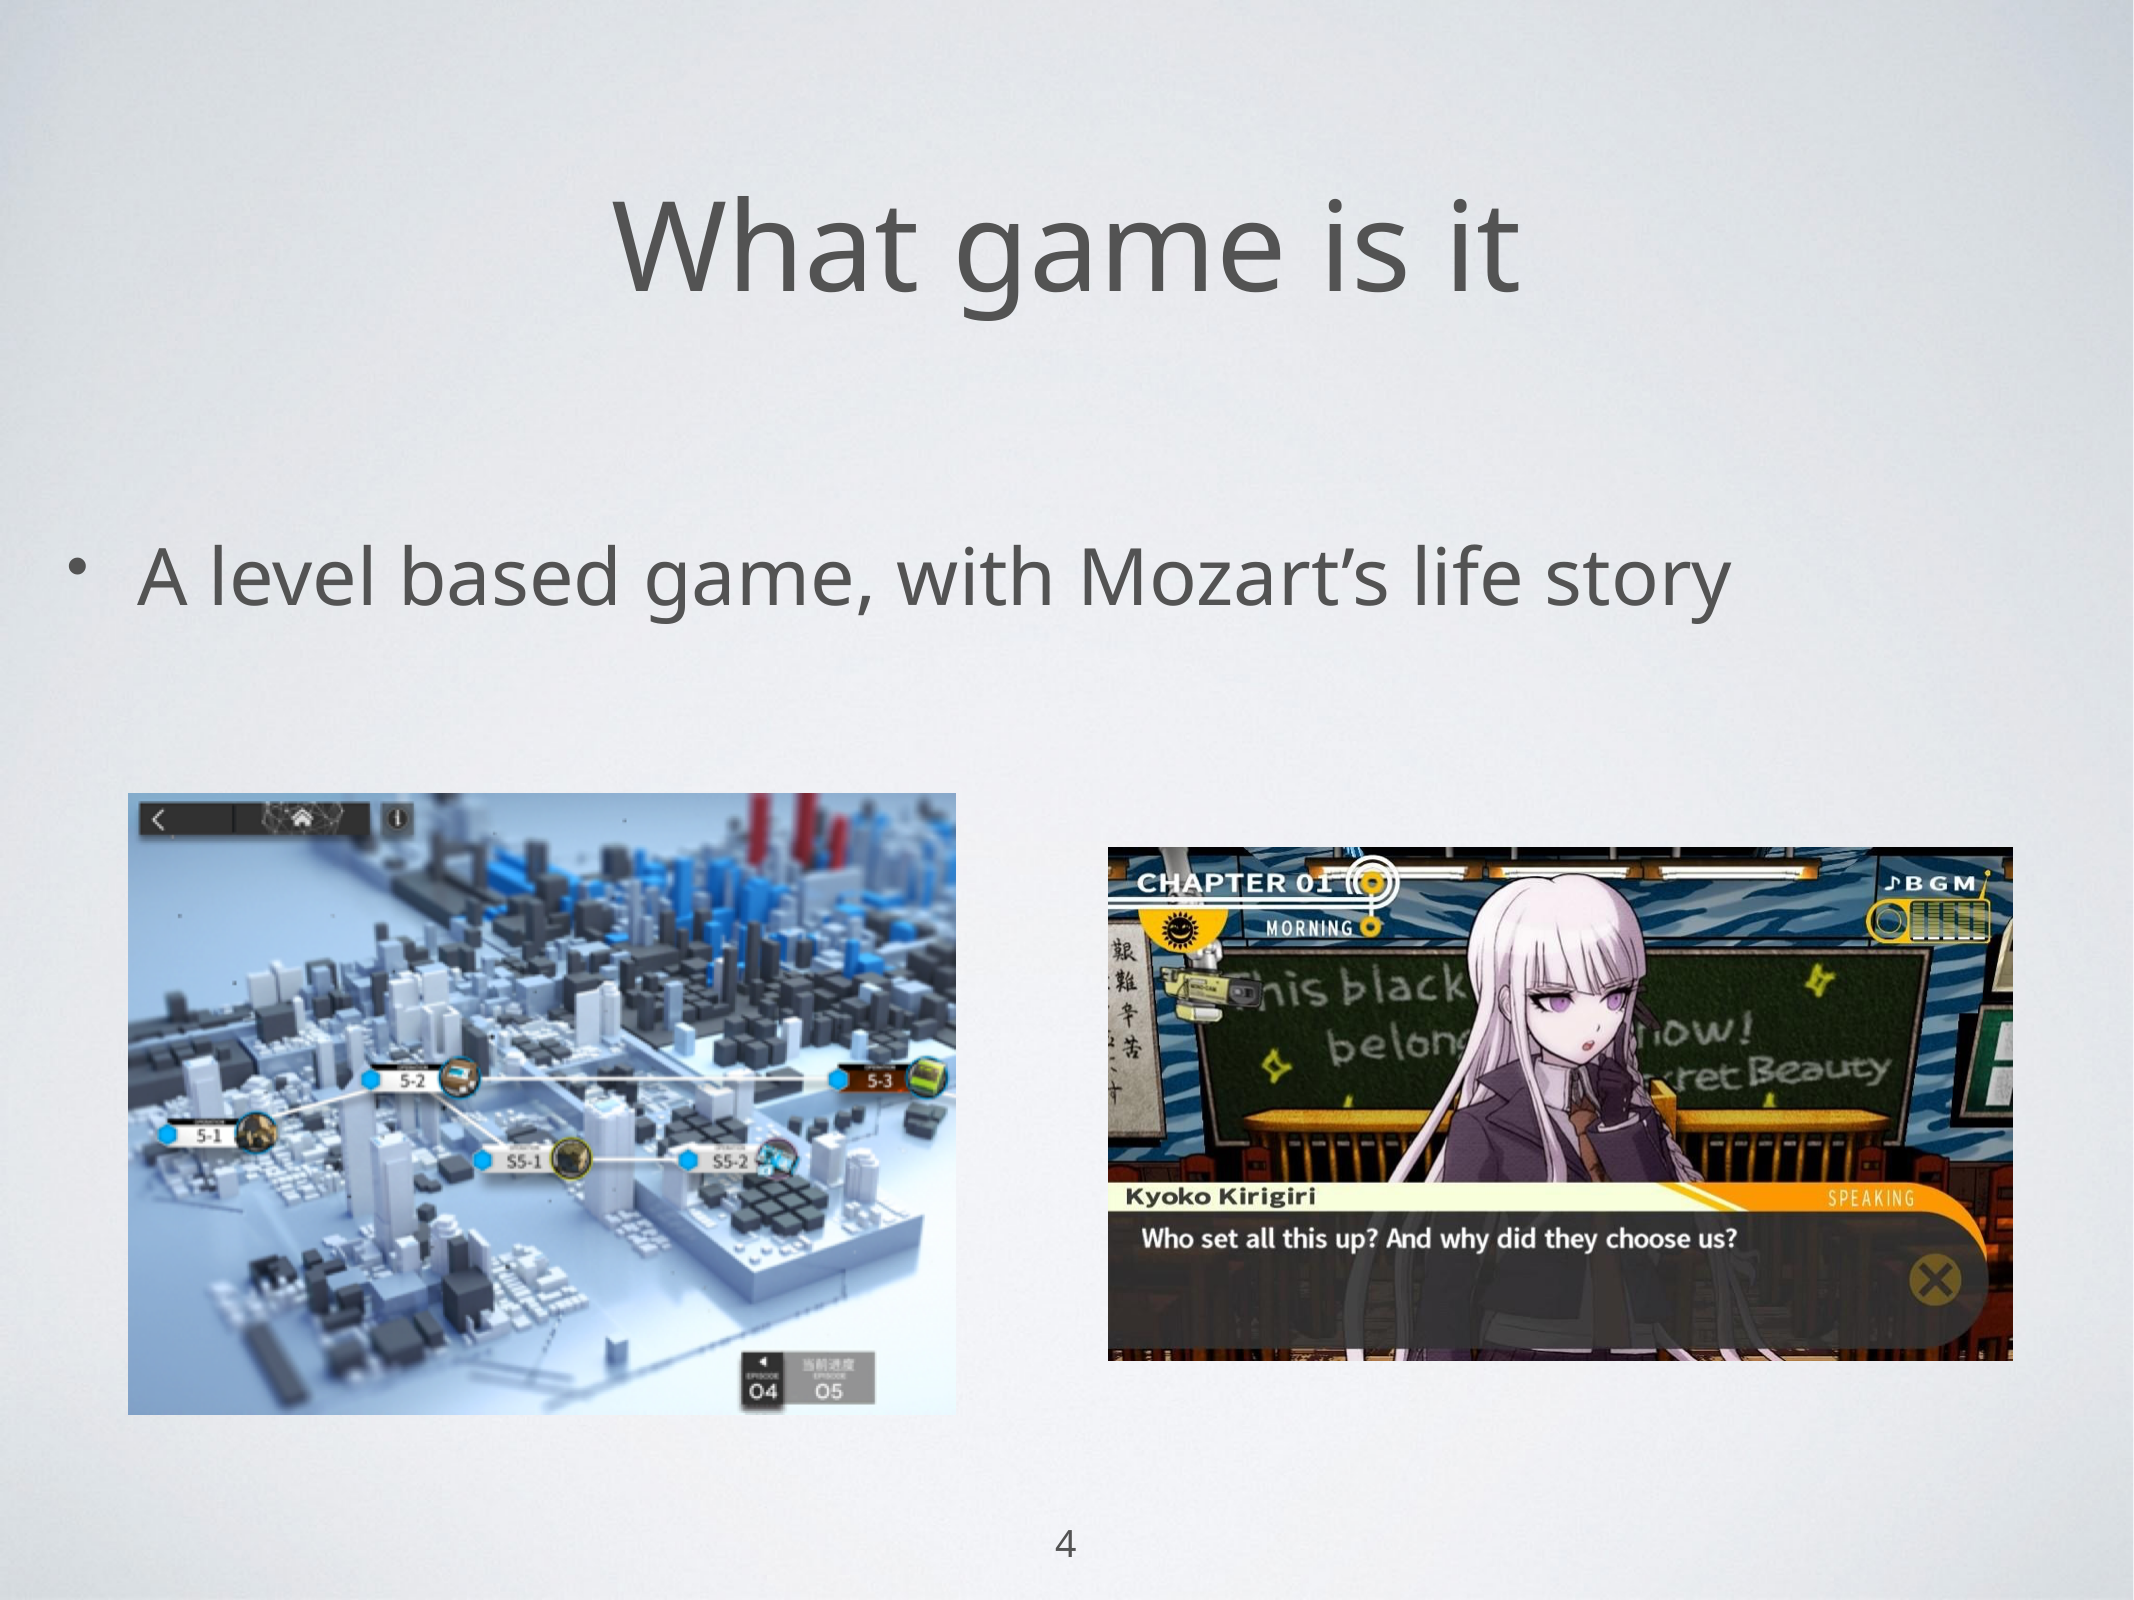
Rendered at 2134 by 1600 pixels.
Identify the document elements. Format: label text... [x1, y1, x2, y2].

title What game is it [57, 41, 2076, 443]
picture [0, 0, 2134, 1600]
slide_number 4 [1046, 1520, 1085, 1580]
list A level based game, with Mozart’s life story [57, 447, 2076, 701]
